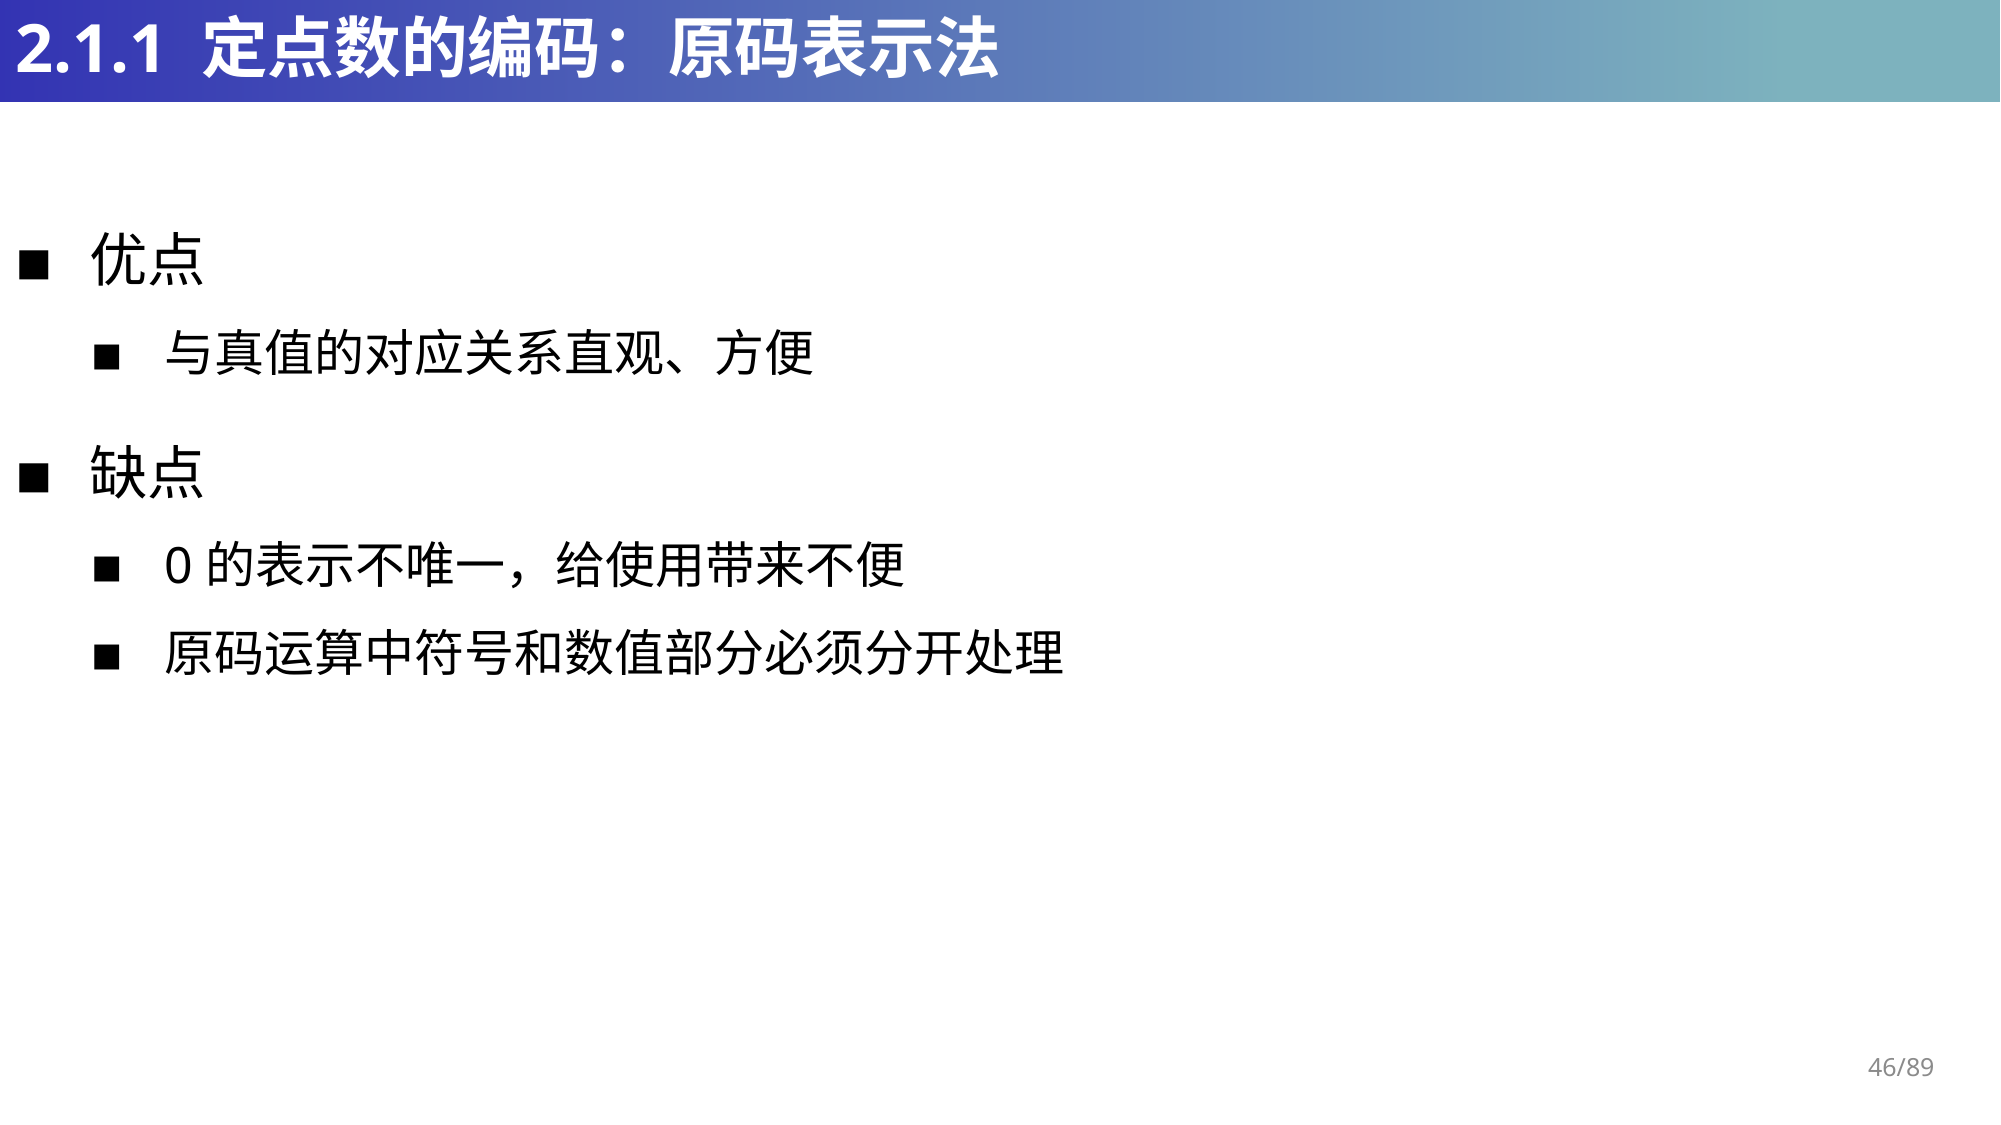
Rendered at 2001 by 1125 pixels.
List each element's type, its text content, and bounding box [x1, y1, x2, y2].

slide_number 46/89 [1499, 1038, 1950, 1099]
title 2.1.1 定点数的编码：原码表示法 [0, 0, 2000, 102]
text_box 优点 与真值的对应关系直观、方便 缺点 0的表示不唯一，给使用带来不便 原码运算中符号和数值部分必须分开处理 [0, 198, 2000, 689]
